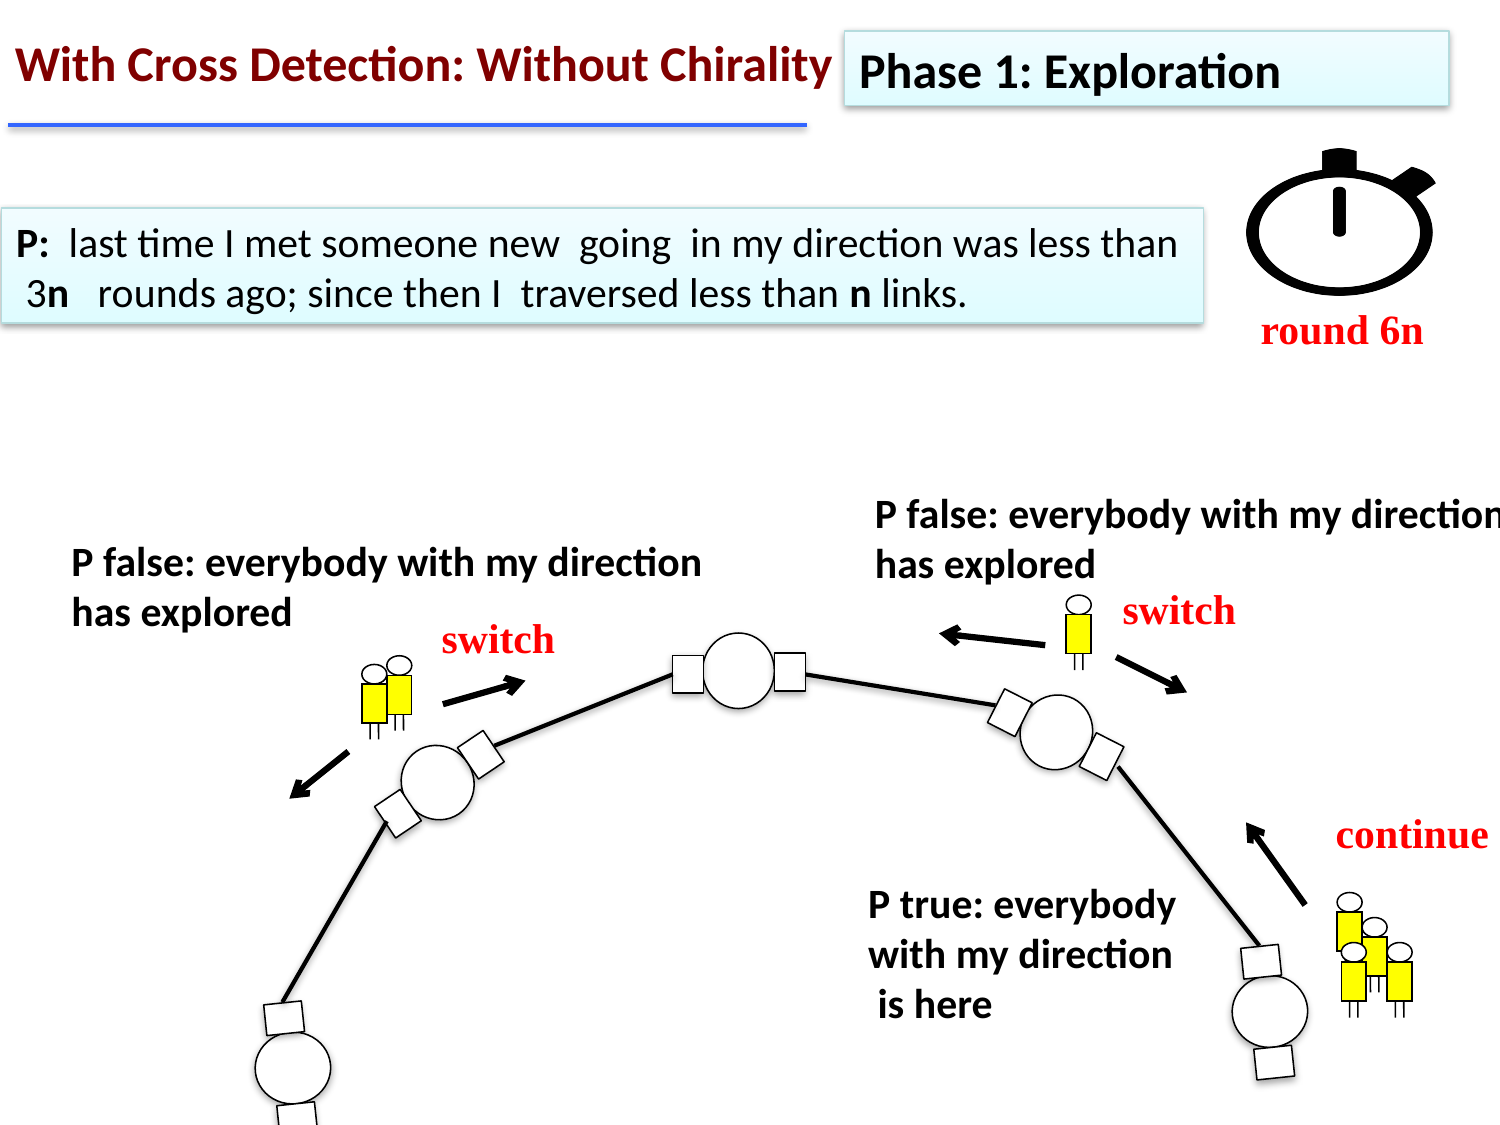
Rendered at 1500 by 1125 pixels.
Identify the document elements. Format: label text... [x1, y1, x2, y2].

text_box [990, 694, 1124, 771]
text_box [282, 820, 387, 1004]
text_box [805, 674, 997, 706]
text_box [1117, 766, 1260, 947]
text_box Phase 1: Exploration [860, 30, 1450, 106]
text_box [938, 633, 1046, 646]
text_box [442, 680, 526, 705]
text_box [1245, 822, 1306, 906]
text_box continue [1320, 799, 1500, 864]
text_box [226, 1030, 360, 1107]
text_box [1336, 892, 1413, 1018]
text_box P true: everybody with my direction is here [853, 869, 1201, 1035]
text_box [1065, 594, 1092, 671]
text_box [672, 632, 806, 709]
text_box With Cross Detection: Without Chirality [0, 24, 860, 160]
text_box switch [426, 642, 571, 669]
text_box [361, 655, 413, 740]
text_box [1115, 656, 1188, 693]
text_box P false: everybody with my direction has explored [56, 527, 718, 642]
text_box P: last time I met someone new going in my direction was less than 3n rounds ago; since then I traversed less than n links. [1, 207, 1204, 324]
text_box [1245, 148, 1436, 339]
text_box P false: everybody with my direction has explored [859, 479, 1500, 595]
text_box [288, 751, 349, 799]
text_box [493, 674, 673, 747]
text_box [371, 744, 505, 821]
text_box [1203, 974, 1337, 1051]
text_box switch [1107, 595, 1251, 640]
